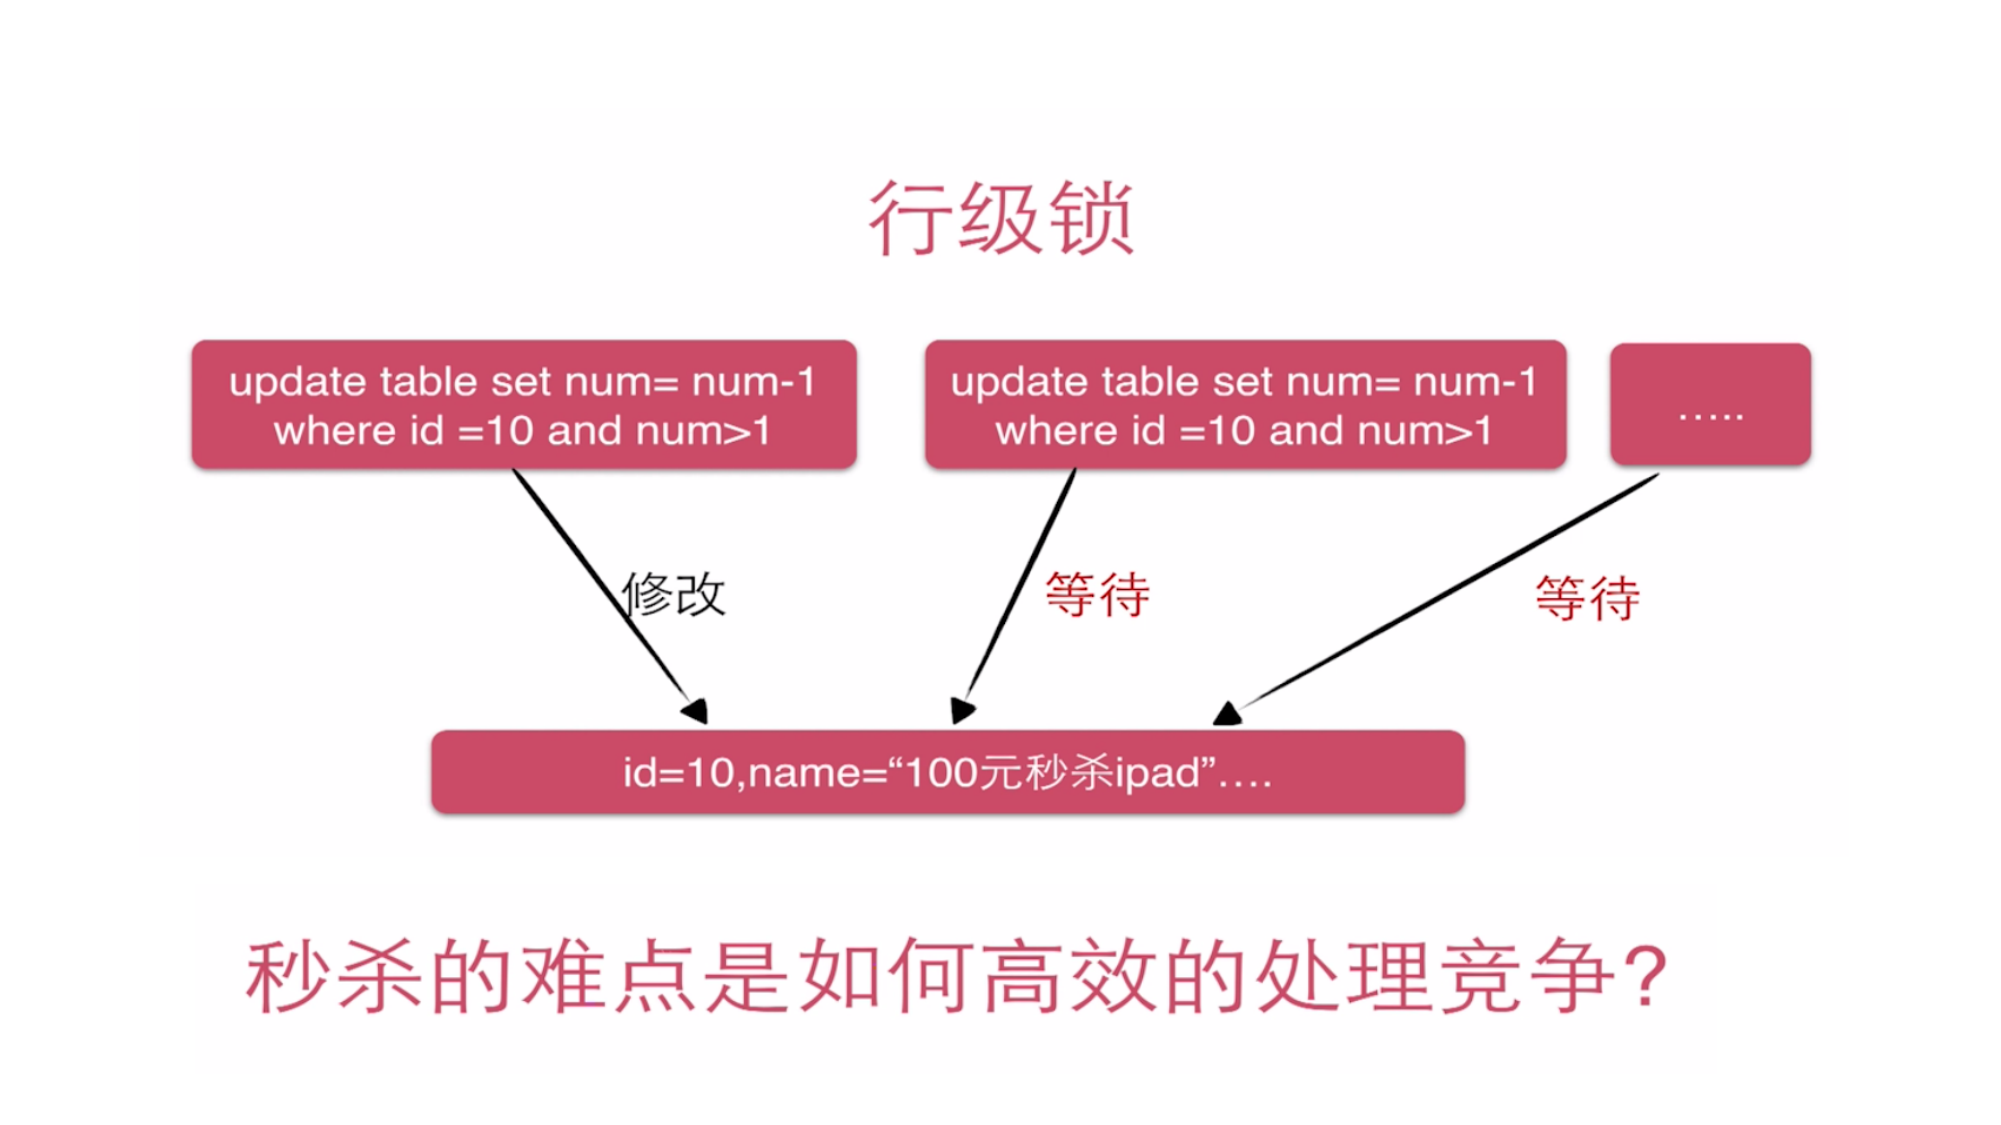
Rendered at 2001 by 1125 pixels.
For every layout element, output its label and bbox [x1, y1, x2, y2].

picture [139, 108, 1849, 857]
picture [195, 884, 1717, 1074]
